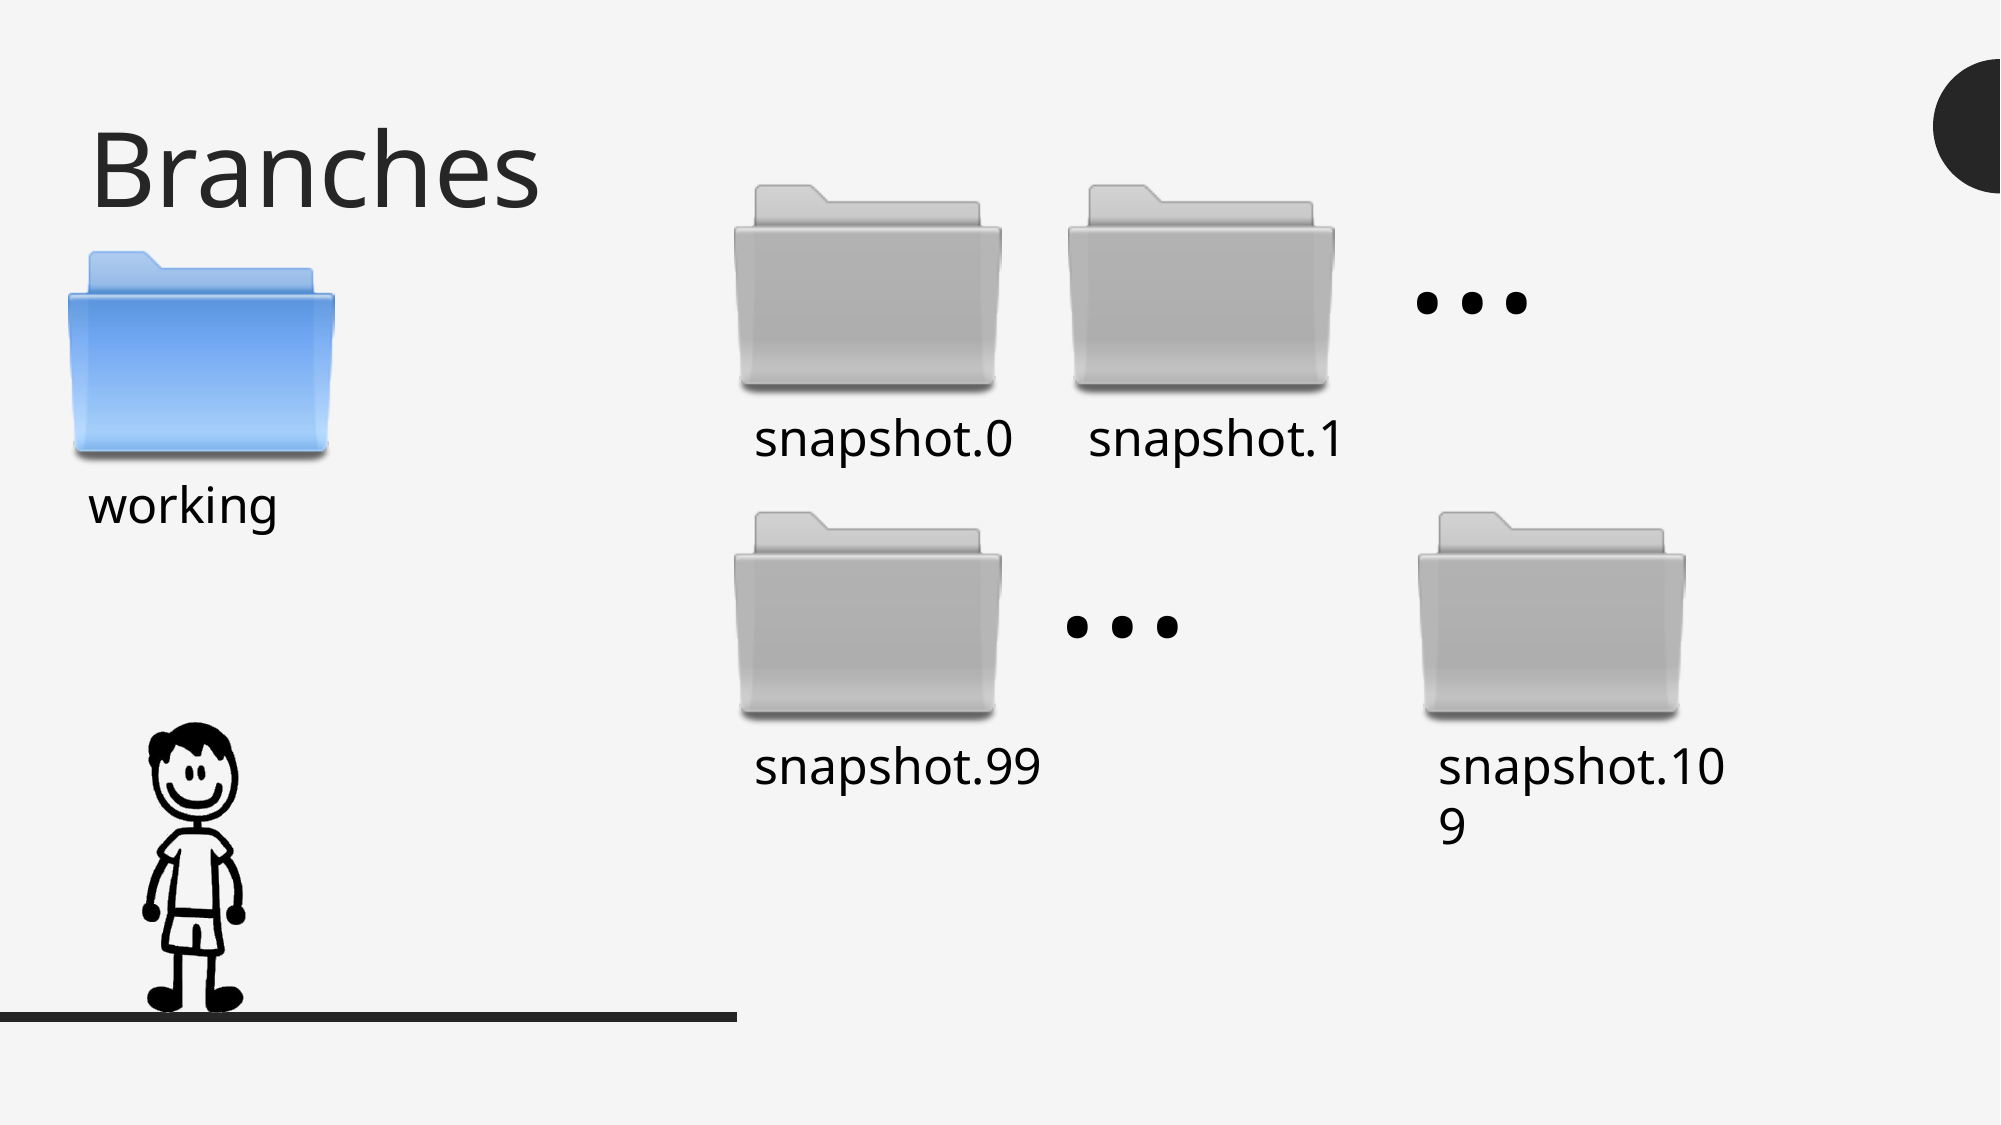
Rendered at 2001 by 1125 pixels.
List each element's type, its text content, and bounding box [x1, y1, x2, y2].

text_box snapshot.1 [1068, 386, 1419, 449]
picture [734, 495, 1002, 763]
text_box ... [1385, 126, 1801, 377]
text_box snapshot.99 [734, 714, 1086, 803]
picture [1068, 167, 1335, 435]
picture [1418, 495, 1686, 763]
picture [128, 702, 259, 1030]
text_box snapshot.0 [734, 386, 1068, 475]
text_box snapshot.109 [1418, 714, 1770, 803]
text_box working [68, 490, 335, 542]
text_box ... [1035, 449, 1451, 700]
picture [734, 167, 1002, 435]
title Branches [68, 97, 1932, 223]
picture [68, 222, 335, 490]
